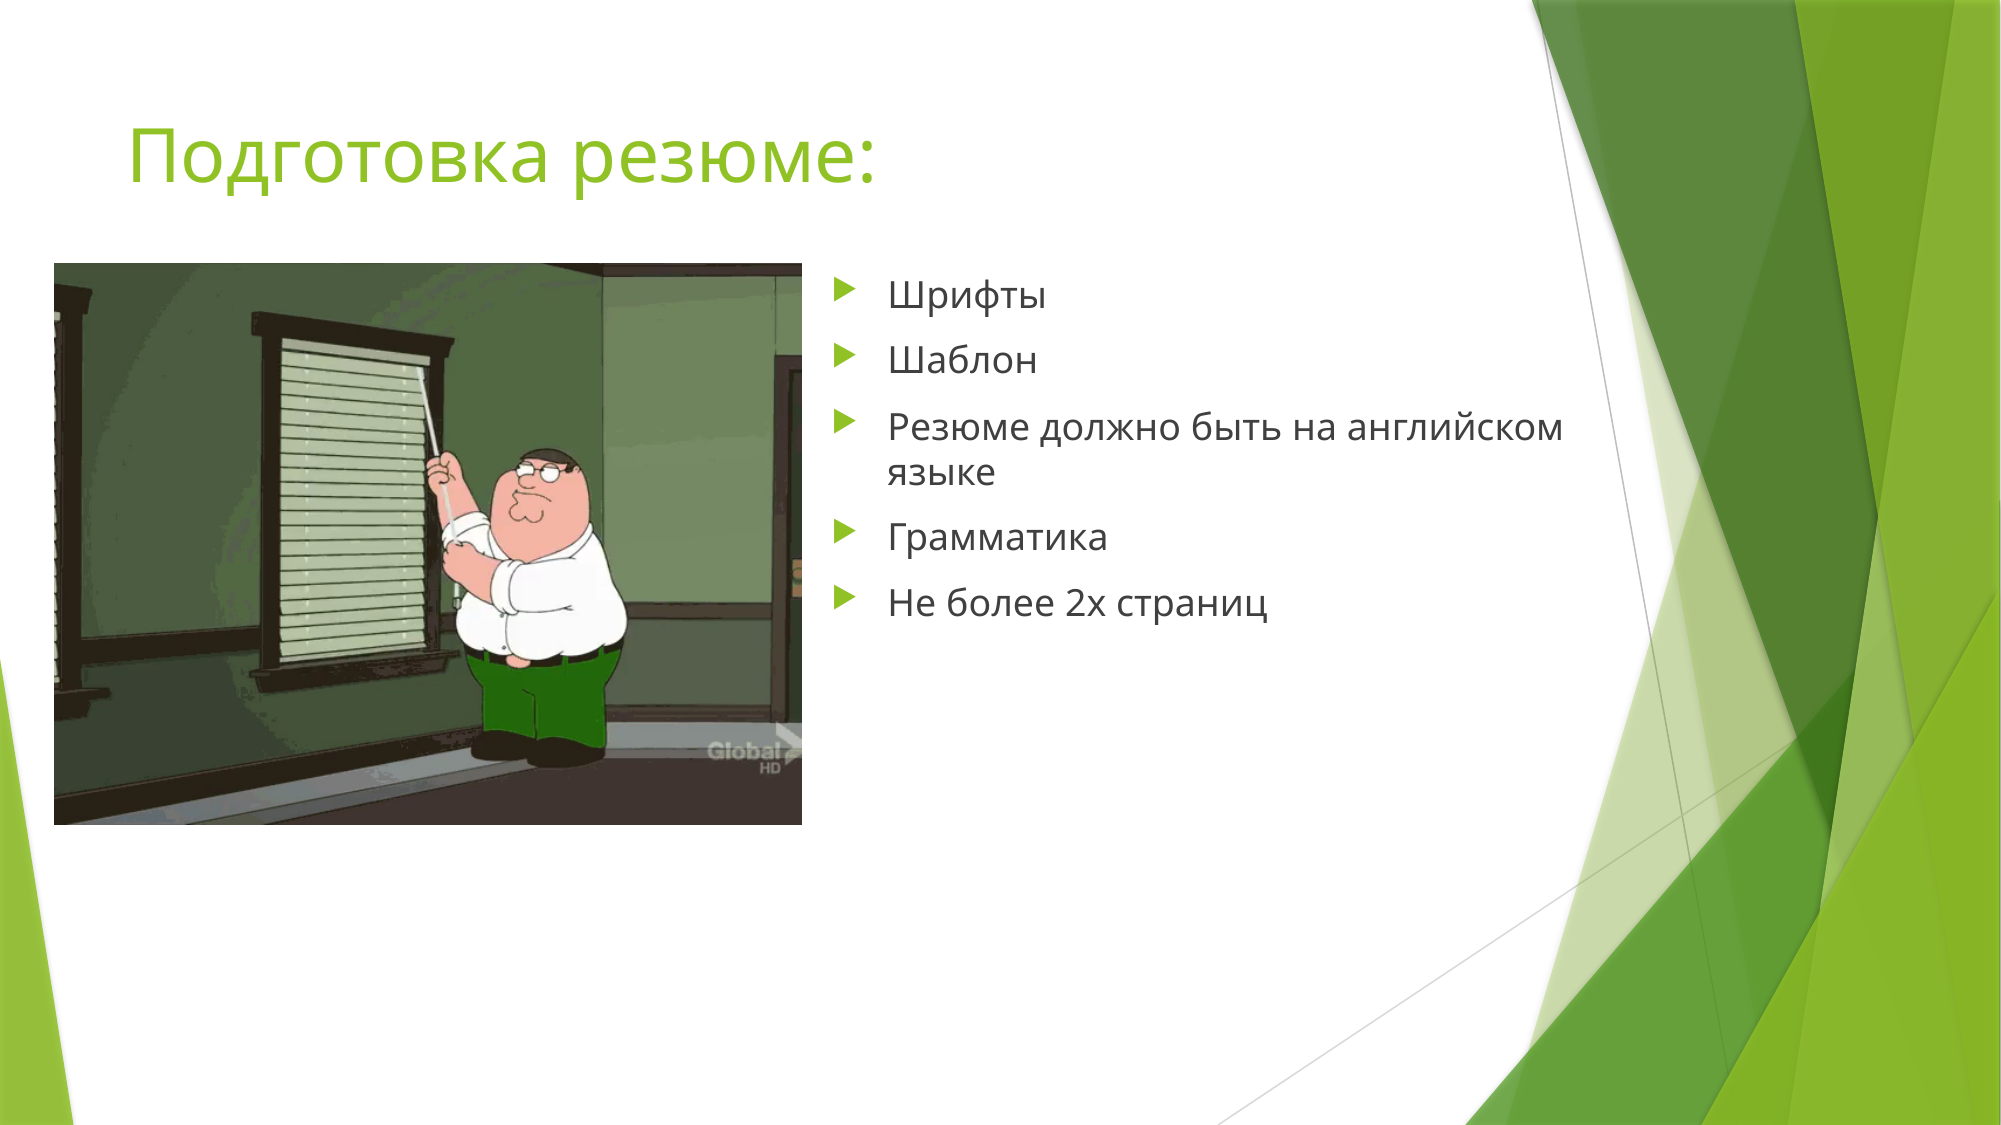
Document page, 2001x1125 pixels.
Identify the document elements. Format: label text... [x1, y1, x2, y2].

list Шрифты Шаблон Резюме должно быть на английском языке Грамматика Не более 2х страниц [816, 263, 1586, 708]
title Подготовка резюме: [111, 99, 1522, 317]
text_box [52, 262, 804, 826]
